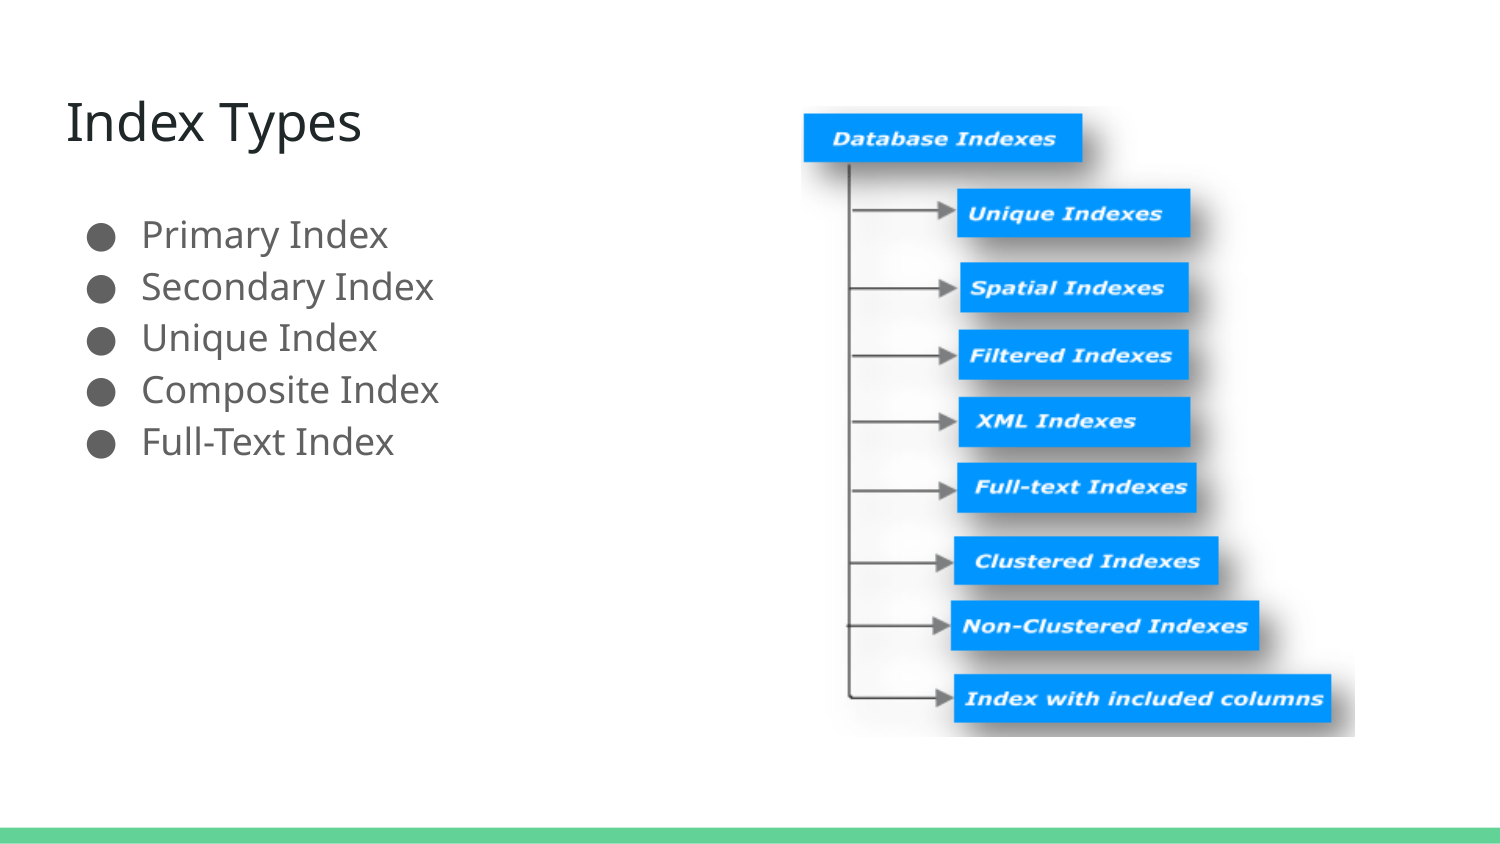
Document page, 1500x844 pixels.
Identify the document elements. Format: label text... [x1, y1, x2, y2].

picture [800, 106, 1355, 737]
title Index Types [51, 72, 1449, 167]
list Primary Index Secondary Index Unique Index Composite Index Full-Text Index [51, 189, 1449, 750]
